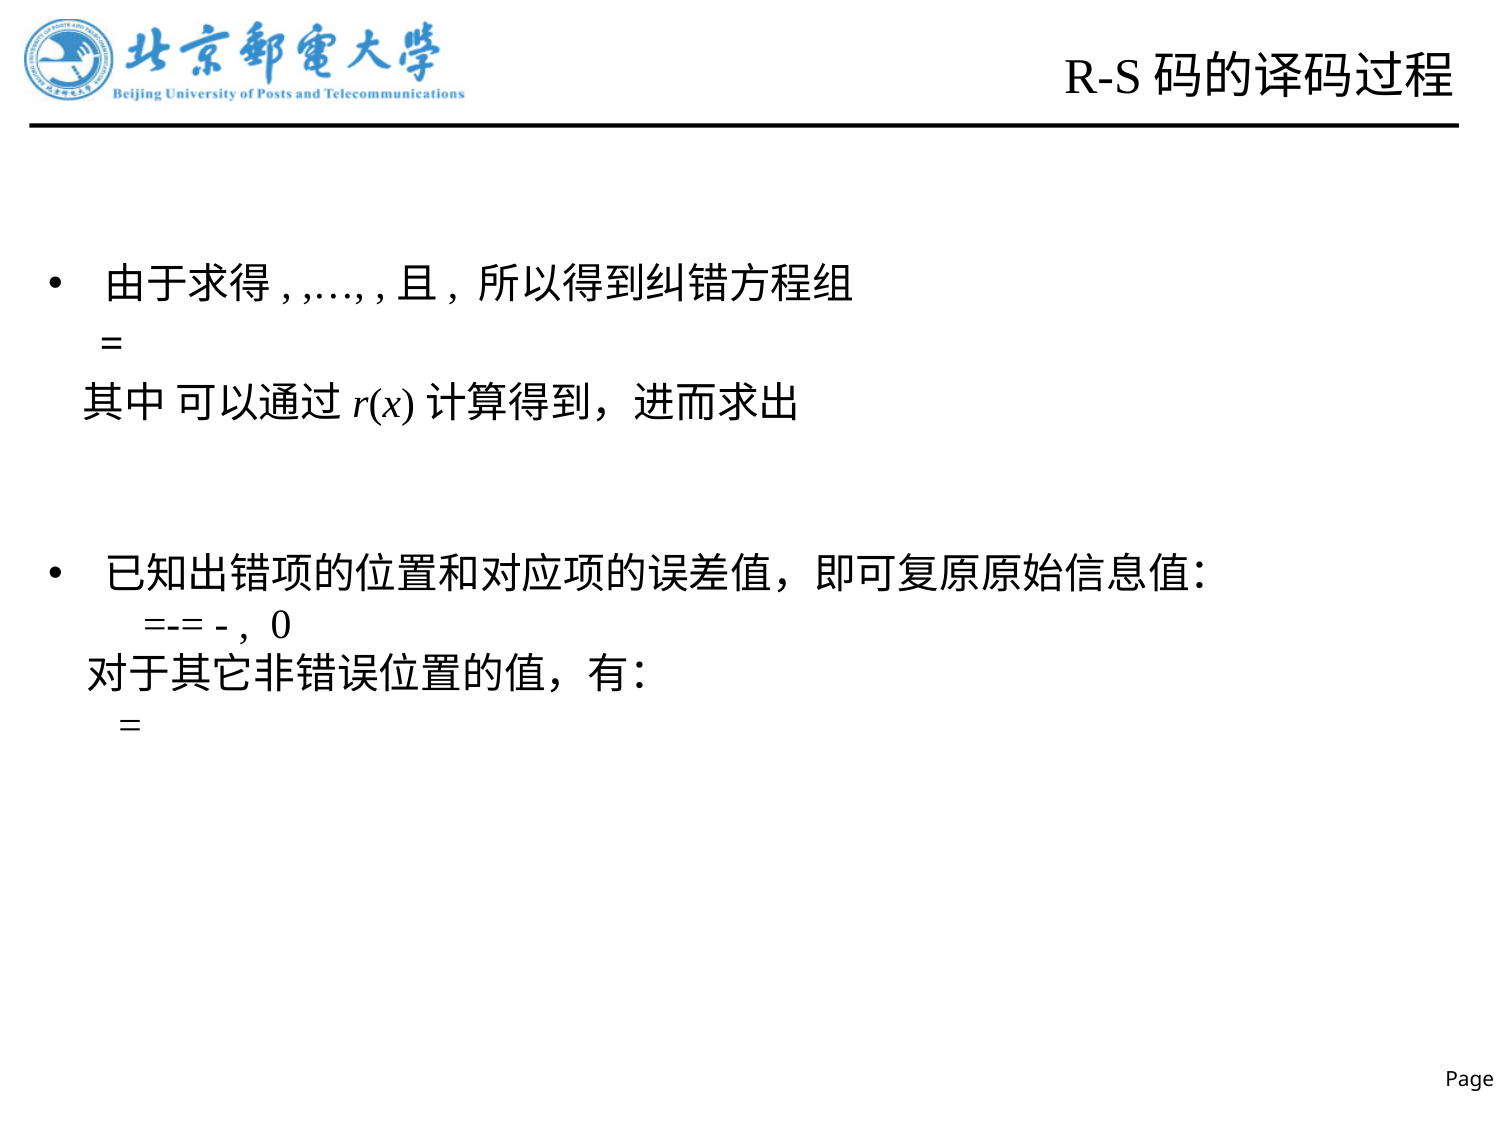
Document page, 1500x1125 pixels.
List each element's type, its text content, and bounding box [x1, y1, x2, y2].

picture [23, 19, 467, 102]
title R-S码的译码过程 [728, 16, 1469, 130]
